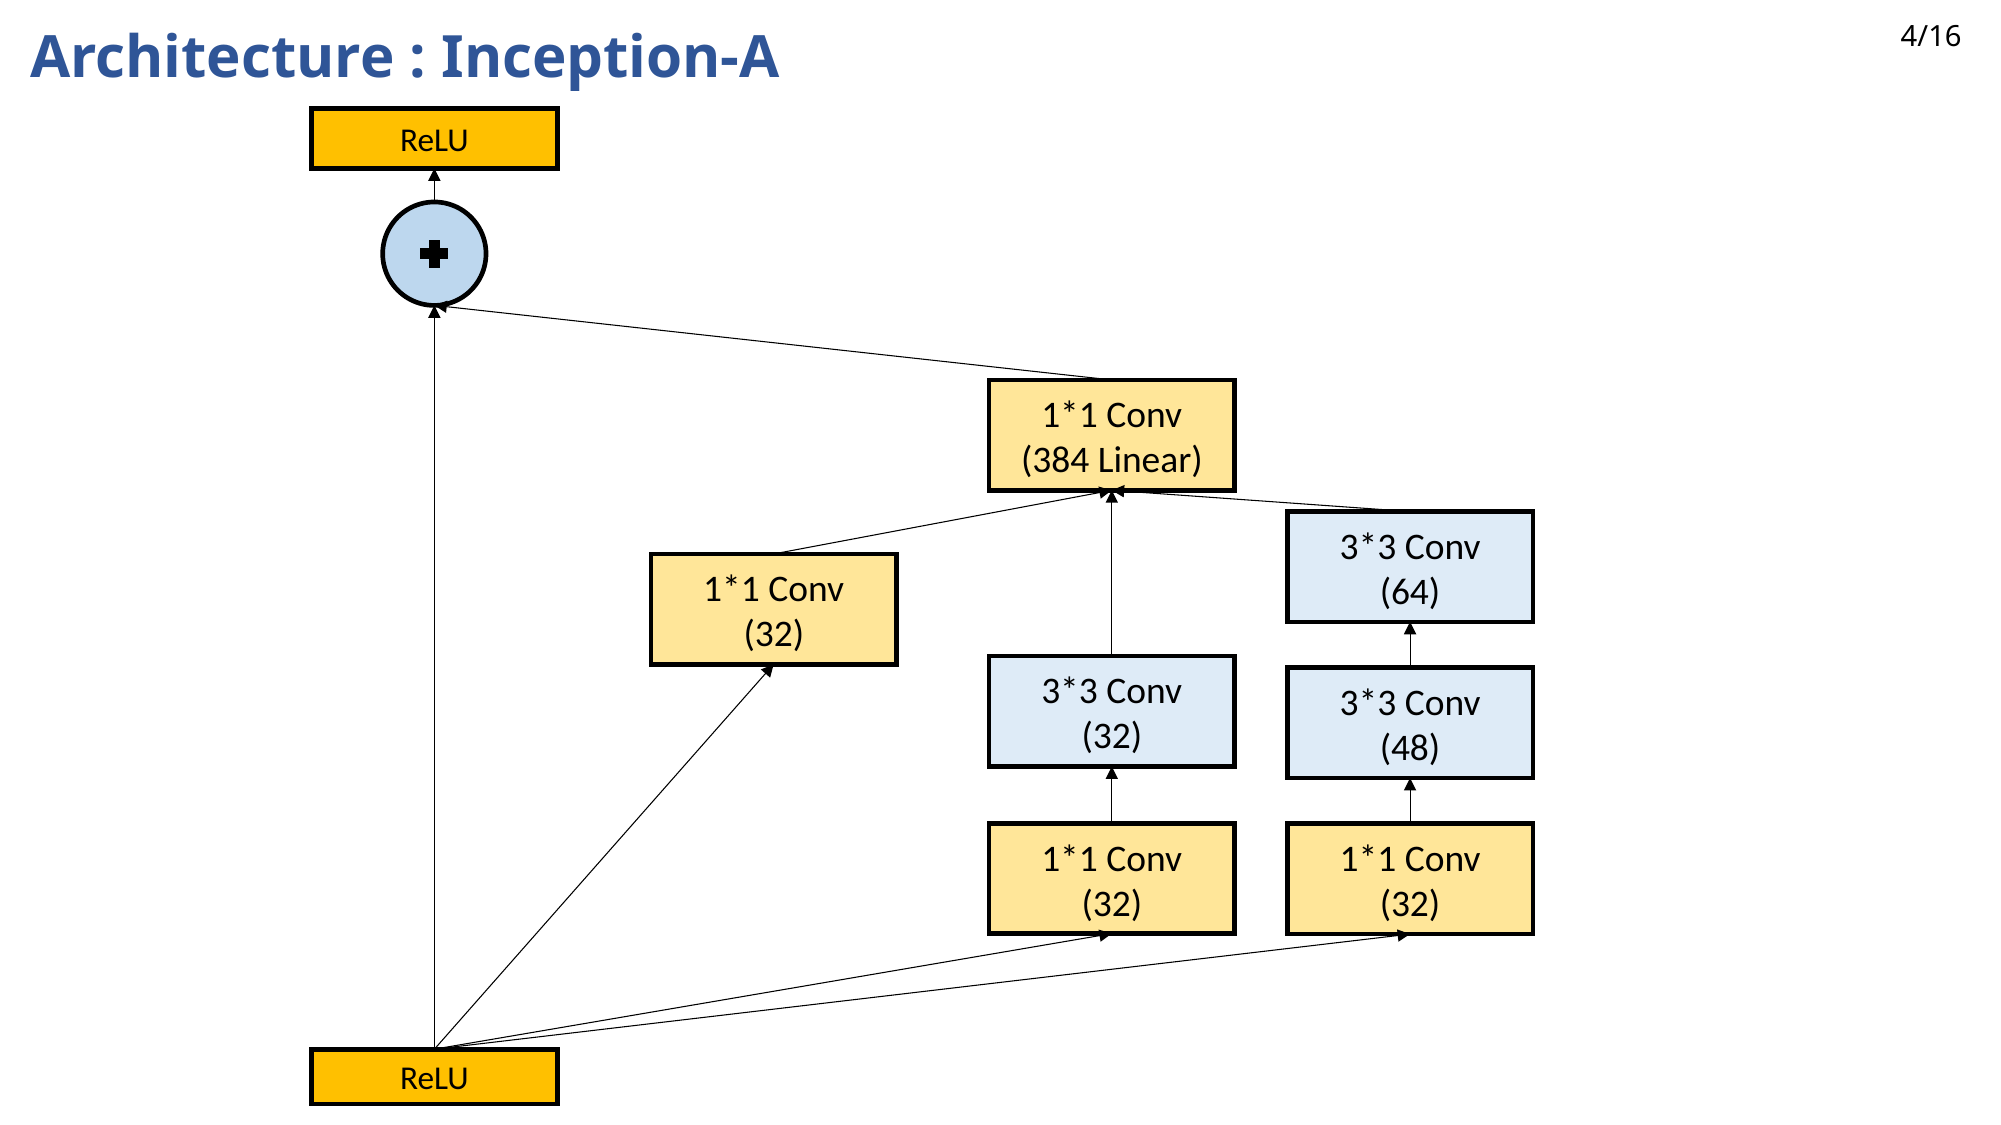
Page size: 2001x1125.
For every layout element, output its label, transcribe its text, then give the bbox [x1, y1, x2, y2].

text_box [434, 305, 1112, 380]
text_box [773, 490, 1111, 554]
text_box [381, 200, 488, 307]
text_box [1112, 490, 1411, 512]
text_box [420, 240, 448, 268]
text_box 1*1 Conv (384 Linear) [988, 379, 1236, 490]
text_box 3*3 Conv (64) [1286, 511, 1534, 623]
text_box ReLU [311, 107, 558, 169]
text_box 3*3 Conv (48) [1286, 667, 1534, 779]
text_box 1*1 Conv (32) [988, 822, 1236, 934]
text_box 4/16 [1874, 7, 1988, 60]
text_box 3*3 Conv (32) [988, 655, 1236, 768]
text_box 1*1 Conv (32) [650, 553, 898, 665]
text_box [434, 934, 1411, 1050]
text_box Architecture : Inception-A [15, 12, 1874, 97]
text_box 1*1 Conv (32) [1286, 823, 1534, 935]
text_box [434, 664, 774, 933]
text_box ReLU [311, 1048, 558, 1105]
